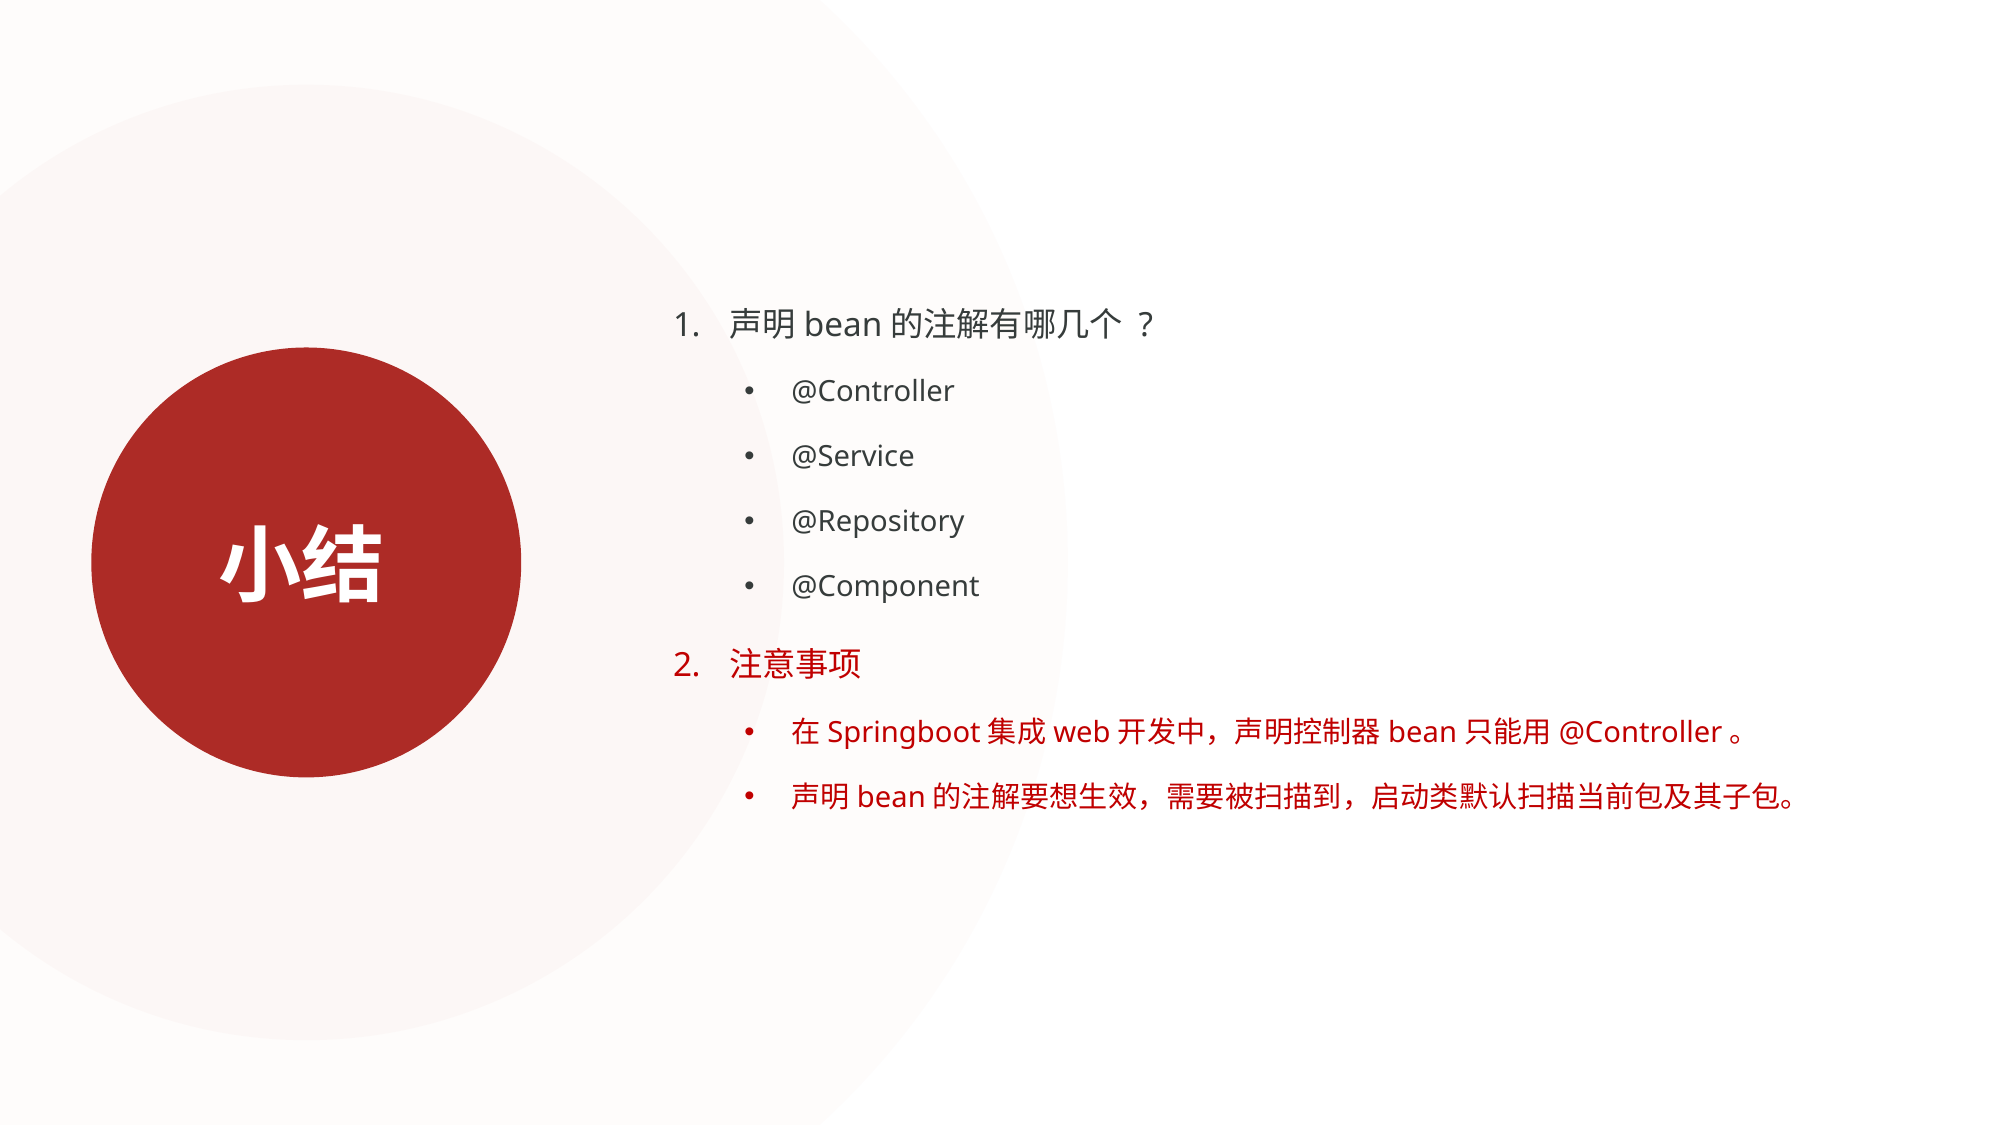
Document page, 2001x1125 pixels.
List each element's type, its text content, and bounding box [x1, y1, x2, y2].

list 声明bean的注解有哪几个 ? @Controller @Service @Repository @Component 注意事项 在Springboot集成web开发中，声明控制器bean只能用@Controller。 声明bean的注解要想生效，需要被扫描到，启动类默认扫描当前包及其子包。 [658, 223, 1835, 874]
